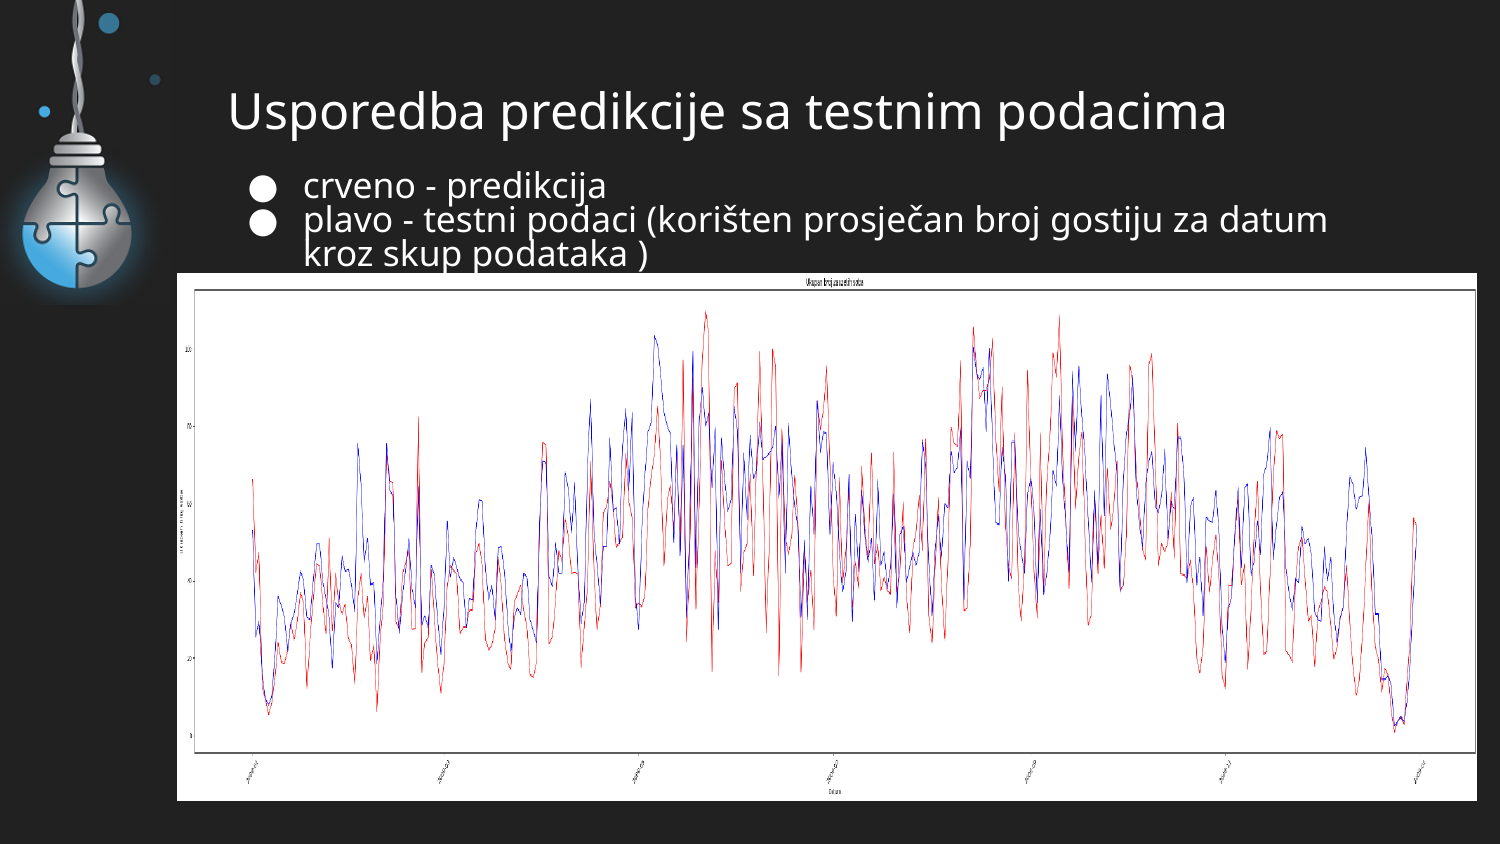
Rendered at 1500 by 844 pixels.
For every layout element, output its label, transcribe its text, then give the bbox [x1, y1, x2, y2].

picture [177, 273, 1477, 801]
picture [0, 0, 172, 305]
list crveno - predikcija plavo - testni podaci (korišten prosječan broj gostiju za datum kroz skup podataka ) [212, 156, 1368, 265]
title Usporedba predikcije sa testnim podacima [212, 64, 1368, 156]
